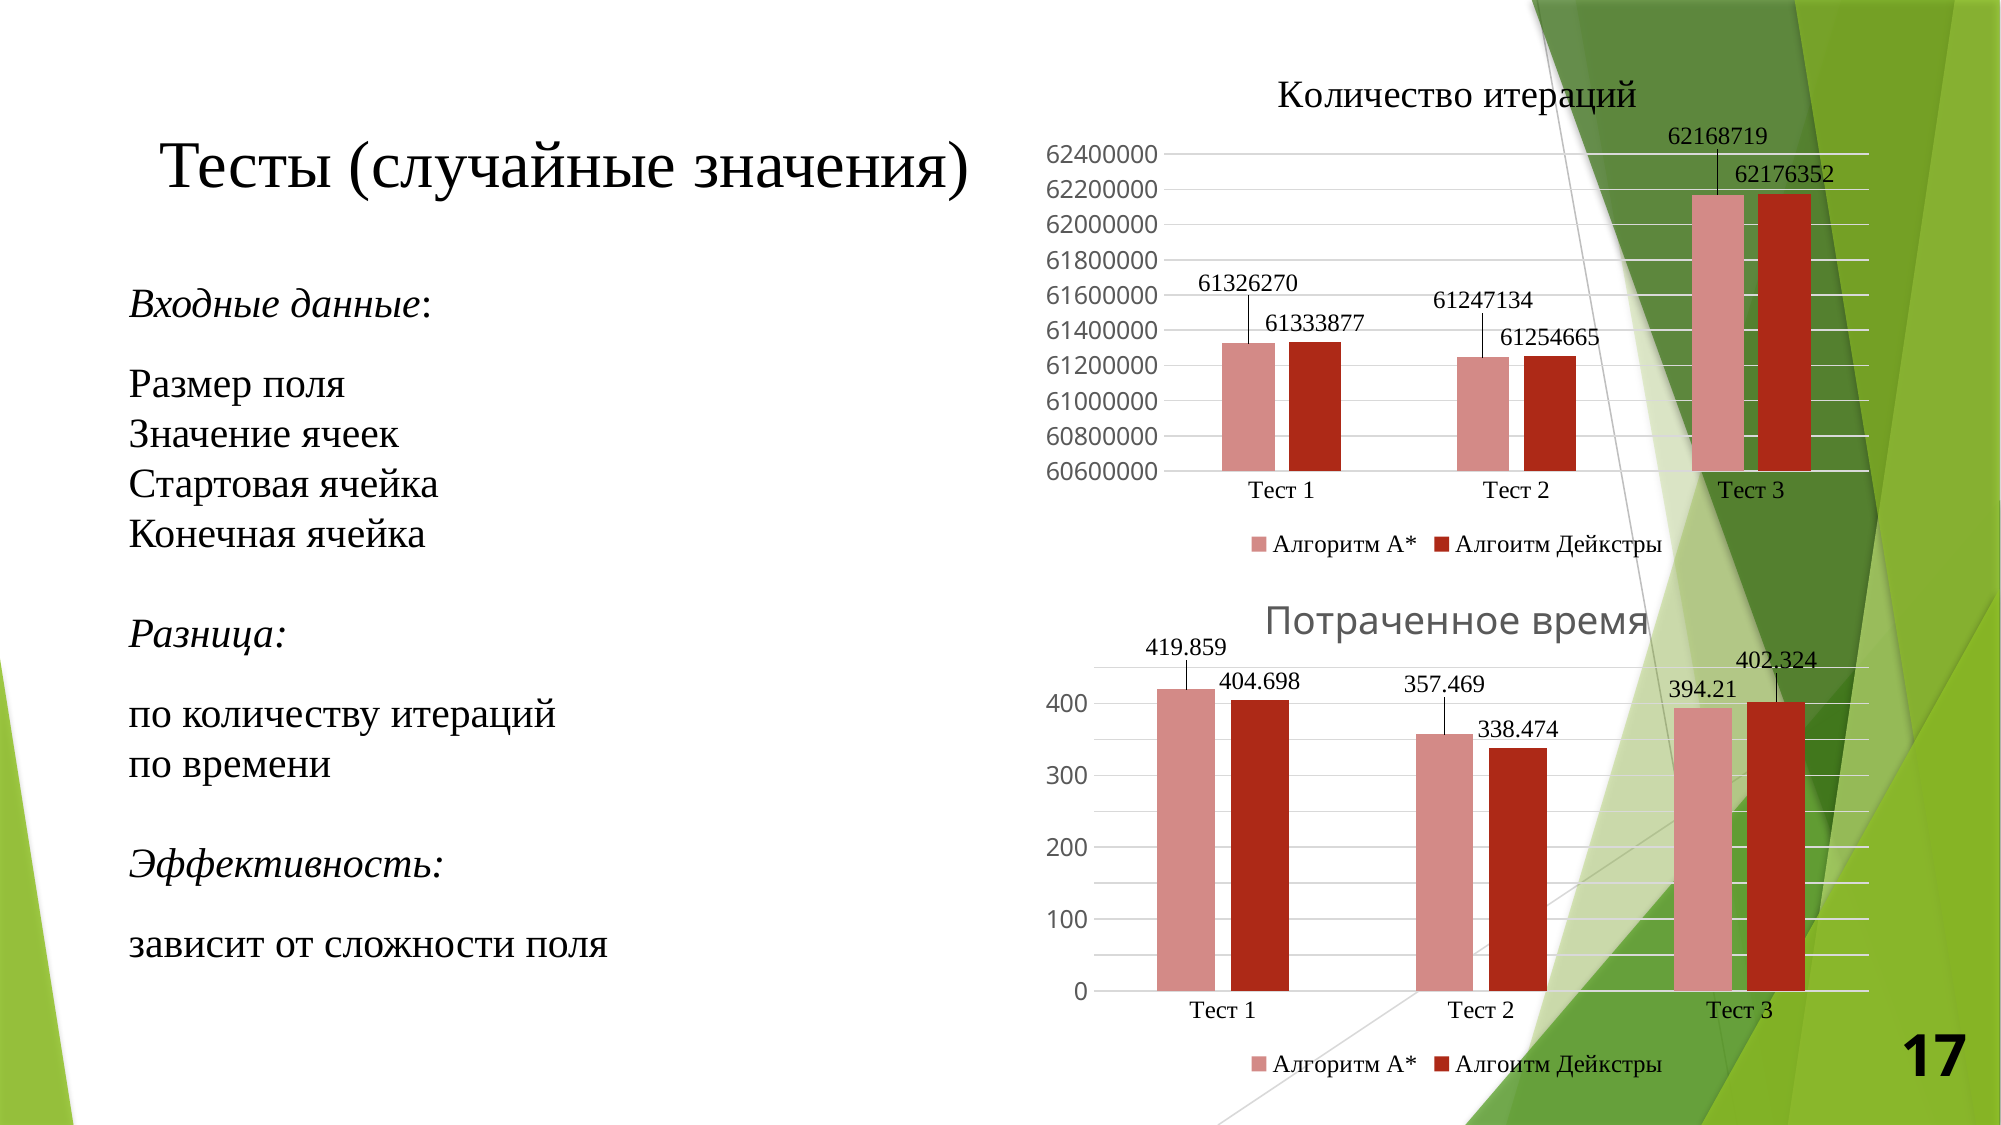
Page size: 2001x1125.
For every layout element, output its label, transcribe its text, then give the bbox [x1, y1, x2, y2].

chart [1028, 42, 1887, 1084]
text_box 17 [1885, 1011, 1989, 1096]
text_box Тесты (случайные значения) [144, 113, 1023, 209]
